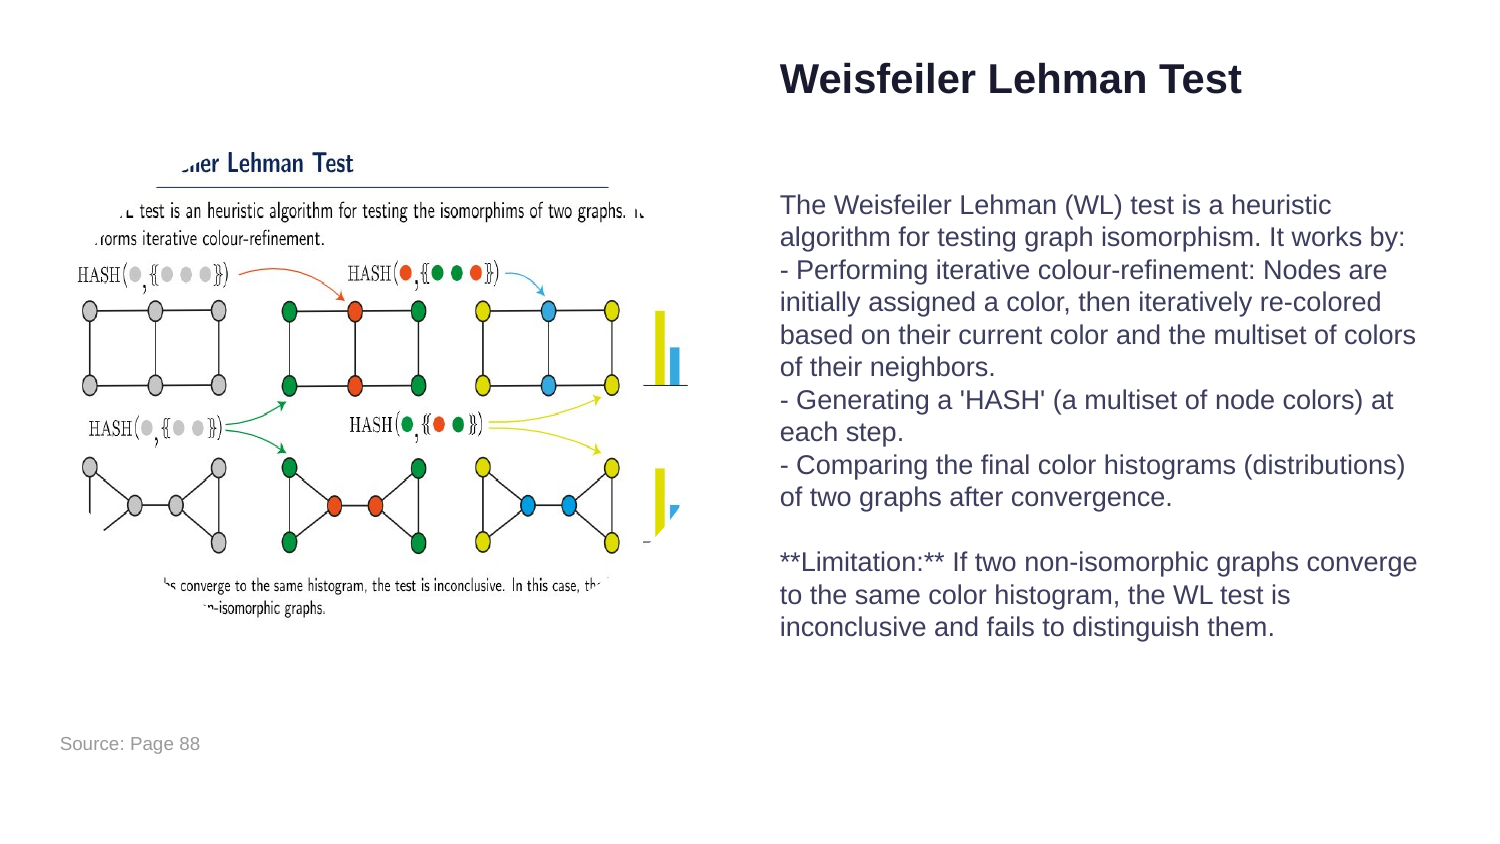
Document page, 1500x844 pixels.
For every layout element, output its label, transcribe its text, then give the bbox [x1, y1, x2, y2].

text_box Weisfeiler Lehman Test [764, 44, 1440, 165]
text_box The Weisfeiler Lehman (WL) test is a heuristic algorithm for testing graph isomorphism. It works by: - Performing iterative colour-refinement: Nodes are initially assigned a color, then iteratively re-colored based on their current color and the multiset of colors of their neighbors. - Generating a 'HASH' (a multiset of node colors) at each step. - Comparing the final color histograms (distributions) of two graphs after convergence. **Limitation:** If two non-isomorphic graphs converge to the same color histogram, the WL test is inconclusive and fails to distinguish them. [764, 179, 1440, 645]
picture [44, 119, 720, 645]
text_box Source: Page 88 [44, 719, 495, 765]
